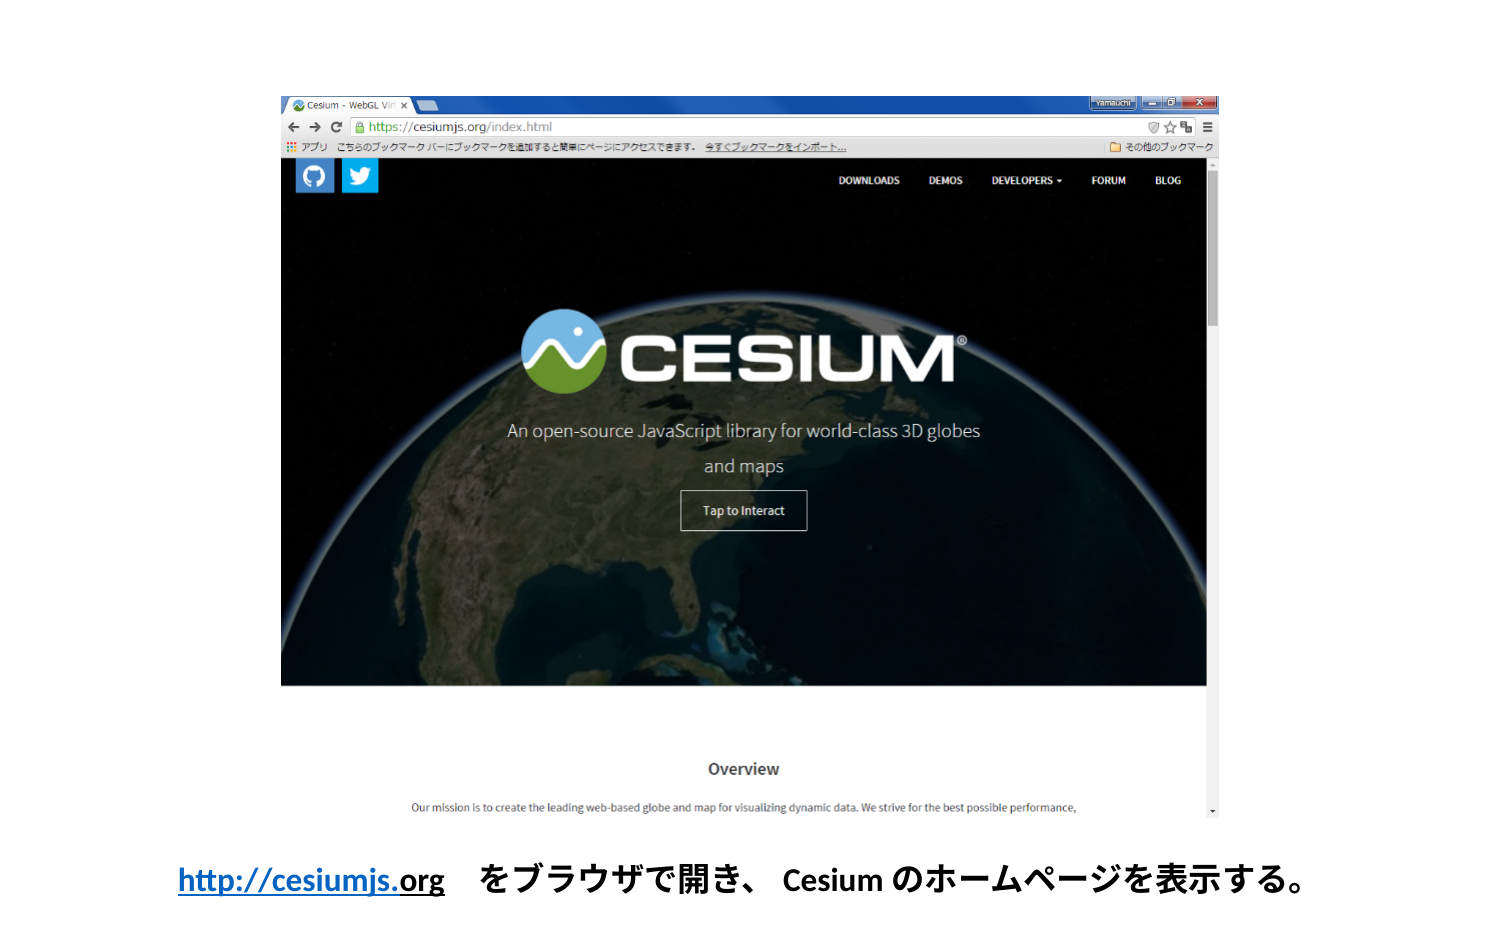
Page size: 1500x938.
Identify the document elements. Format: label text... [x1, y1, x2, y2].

text_box http://cesiumjs.org をブラウザで開き、Cesiumのホームページを表示する。 [163, 850, 1337, 906]
picture [281, 96, 1219, 818]
